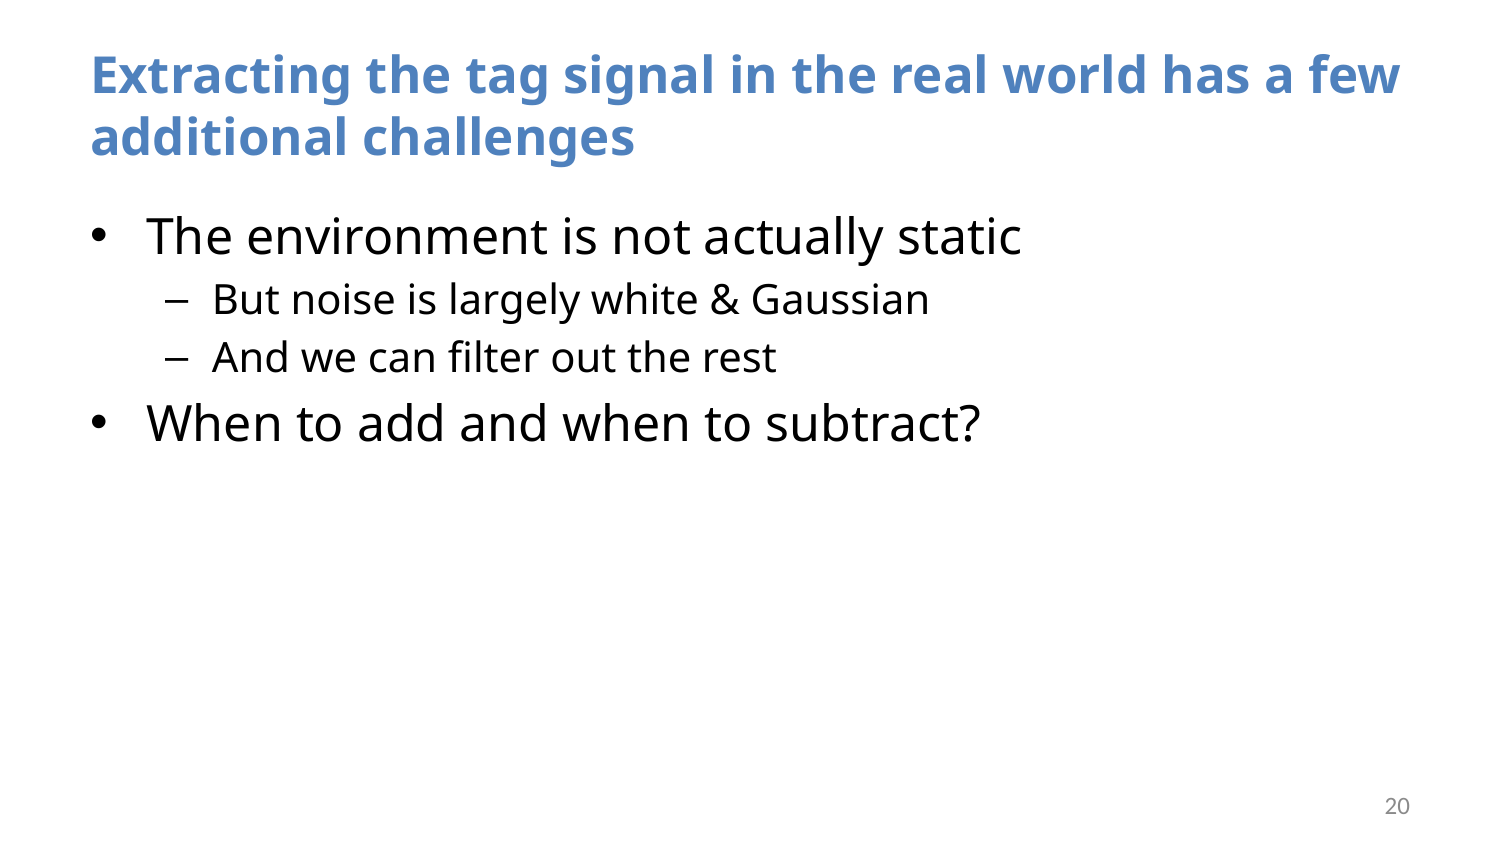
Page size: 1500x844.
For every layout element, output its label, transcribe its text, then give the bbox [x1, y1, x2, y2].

slide_number 20 [1074, 782, 1425, 827]
title Extracting the tag signal in the real world has a few additional challenges [75, 33, 1425, 175]
list The environment is not actually static But noise is largely white & Gaussian And we can filter out the rest When to add and when to subtract? [75, 196, 1425, 754]
